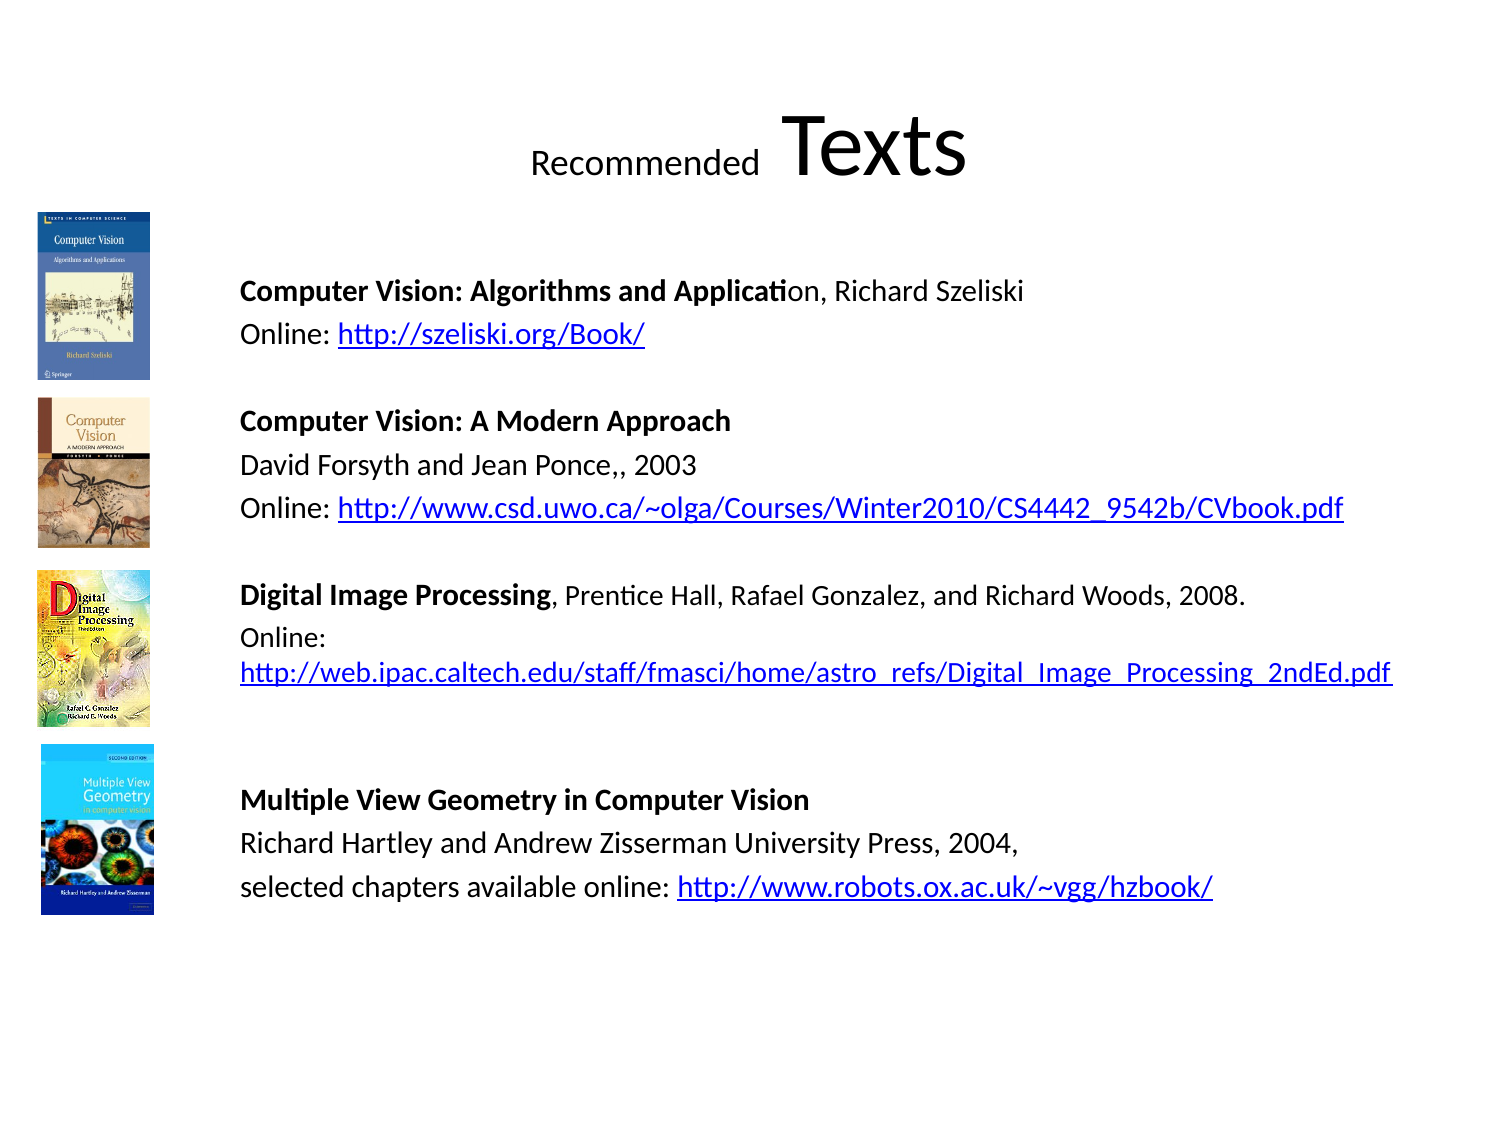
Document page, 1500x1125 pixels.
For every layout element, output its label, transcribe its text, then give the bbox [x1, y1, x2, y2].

picture [37, 562, 151, 733]
picture [40, 744, 155, 915]
text_box [37, 212, 150, 380]
text_box [37, 397, 150, 548]
title Recommended Texts [75, 45, 1425, 233]
list Computer Vision: Algorithms and Application, Richard Szeliski Online: http://szeliski.org/Book/ Computer Vision: A Modern Approach David Forsyth and Jean Ponce,, 2003 Online: http://www.csd.uwo.ca/~olga/Courses/Winter2010/CS4442_9542b/CVbook.pdf Digital Image Processing, Prentice Hall, Rafael Gonzalez, and Richard Woods, 2008. Online: http://web.ipac.caltech.edu/staff/fmasci/home/astro_refs/Digital_Image_Processing_2ndEd.pdf Multiple View Geometry in Computer Vision Richard Hartley and Andrew Zisserman University Press, 2004, selected chapters available online: http://www.robots.ox.ac.uk/~vgg/hzbook/ [225, 262, 1425, 1005]
